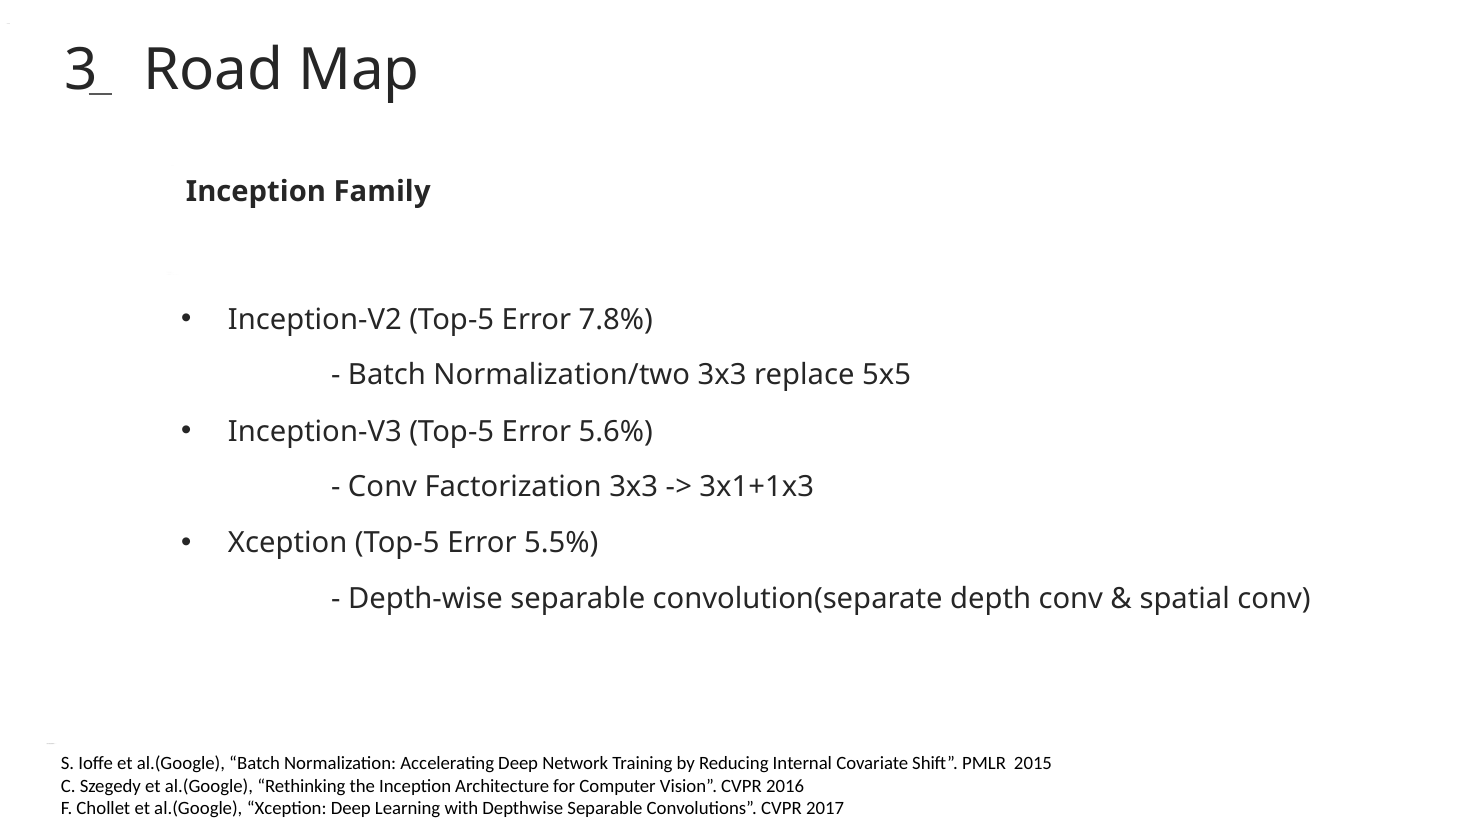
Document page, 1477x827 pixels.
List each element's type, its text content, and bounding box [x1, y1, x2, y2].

text_box S. Ioffe et al.(Google), “Batch Normalization: Accelerating Deep Network Training by Reducing Internal Covariate Shift”. PMLR 2015 C. Szegedy et al.(Google), “Rethinking the Inception Architecture for Computer Vision”. CVPR 2016 F. Chollet et al.(Google), “Xception: Deep Learning with Depthwise Separable Convolutions”. CVPR 2017 [46, 743, 1471, 826]
text_box Inception-V2 (Top-5 Error 7.8%) - Batch Normalization/two 3x3 replace 5x5 Inception-V3 (Top-5 Error 5.6%) - Conv Factorization 3x3 -> 3x1+1x3 Xception (Top-5 Error 5.5%) - Depth-wise separable convolution(separate depth conv & spatial conv) [166, 271, 1407, 678]
text_box Inception Family [171, 165, 1211, 215]
text_box 3 Road Map [5, 23, 479, 109]
